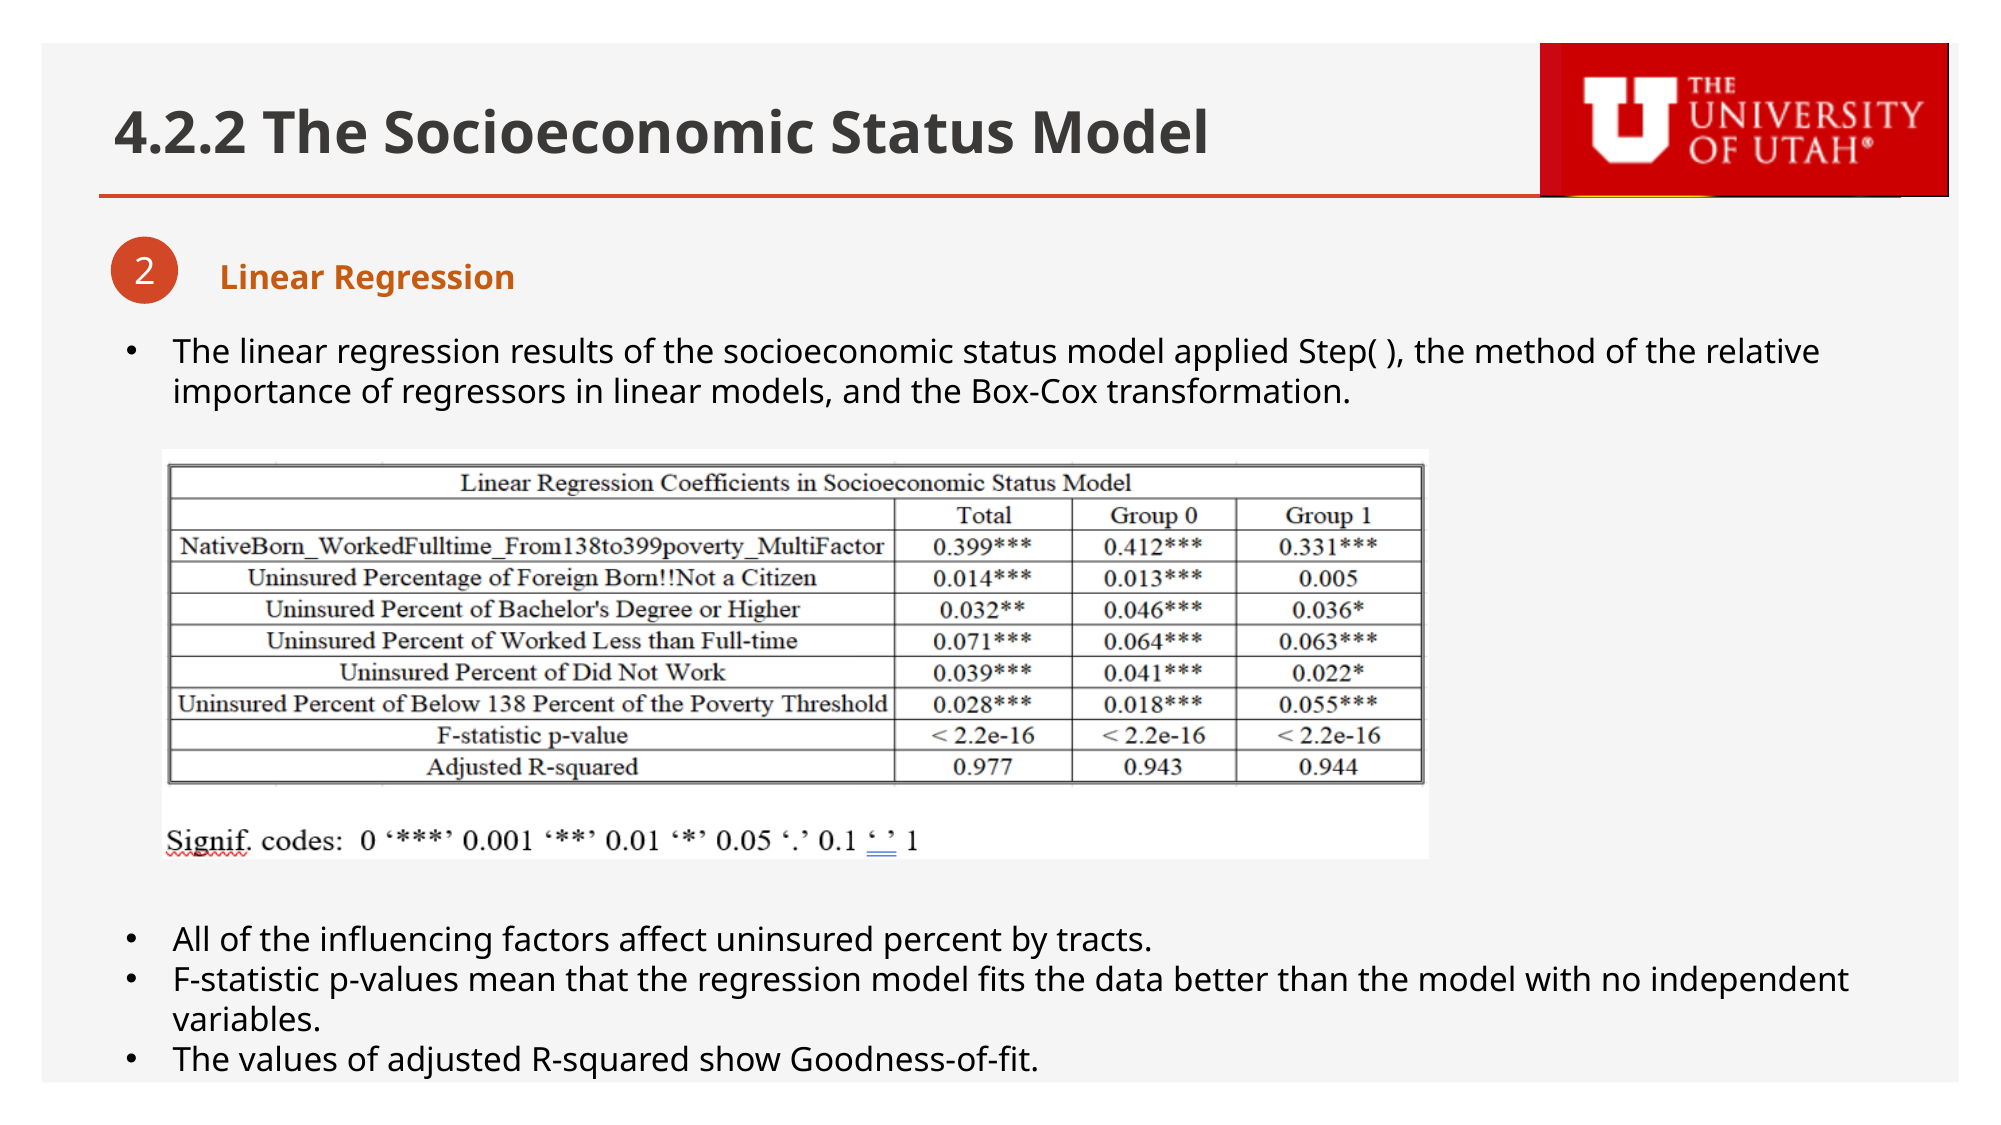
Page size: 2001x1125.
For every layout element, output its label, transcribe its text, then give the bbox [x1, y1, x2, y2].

title 4.2.2 The Socioeconomic Status Model [99, 73, 1540, 197]
picture [1540, 43, 1949, 197]
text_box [99, 236, 191, 304]
picture [161, 449, 1429, 859]
text_box All of the influencing factors affect uninsured percent by tracts. F-statistic p-values mean that the regression model fits the data better than the model with no independent variables. The values of adjusted R-squared show Goodness-of-fit. [110, 910, 1922, 1086]
text_box Linear Regression [204, 236, 1949, 410]
text_box The linear regression results of the socioeconomic status model applied Step( ), the method of the relative importance of regressors in linear models, and the Box-Cox transformation. [110, 322, 1869, 418]
